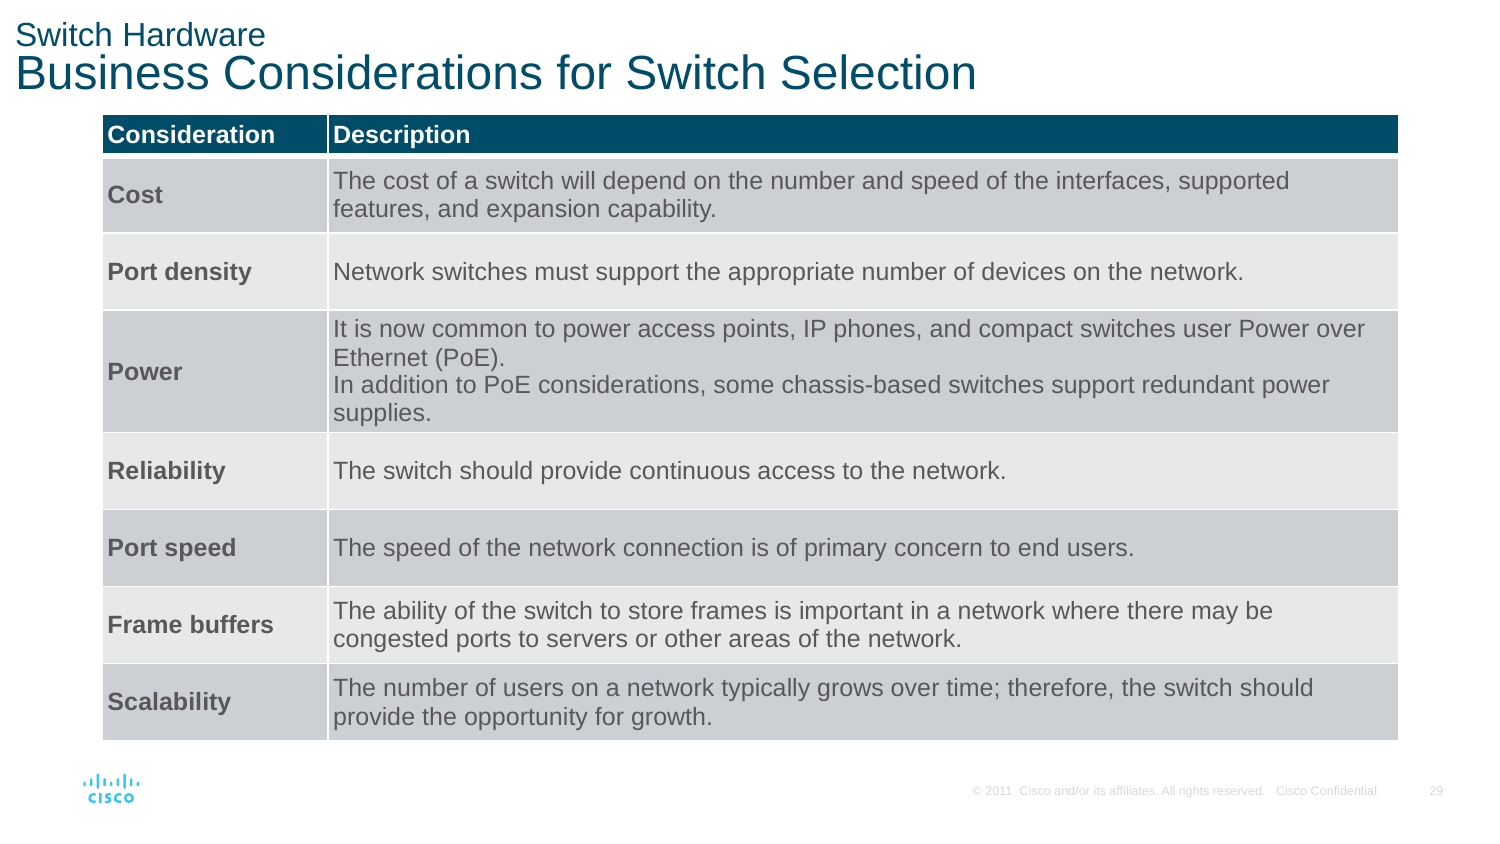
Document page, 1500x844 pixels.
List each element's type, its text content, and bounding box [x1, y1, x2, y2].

table_header Description [329, 115, 1398, 153]
table_cell Port speed [103, 510, 327, 586]
table_cell Port density [103, 234, 327, 309]
table_cell The cost of a switch will depend on the number and speed of the interfaces, supported features, and expansion capability. [329, 159, 1398, 232]
table_header Consideration [103, 115, 327, 153]
table_cell Network switches must support the appropriate number of devices on the network. [329, 234, 1398, 309]
table_cell The switch should provide continuous access to the network. [329, 433, 1398, 509]
table_cell Reliability [103, 433, 327, 509]
table_cell It is now common to power access points, IP phones, and compact switches user Power over Ethernet (PoE). In addition to PoE considerations, some chassis-based switches support redundant power supplies. [329, 311, 1398, 432]
table_cell Cost [103, 159, 327, 232]
table_cell The speed of the network connection is of primary concern to end users. [329, 510, 1398, 586]
table_cell Frame buffers [103, 587, 327, 663]
table_cell The number of users on a network typically grows over time; therefore, the switch should provide the opportunity for growth. [329, 664, 1398, 740]
table_cell The ability of the switch to store frames is important in a network where there may be congested ports to servers or other areas of the network. [329, 587, 1398, 663]
table_cell Power [103, 311, 327, 432]
title Switch Hardware Business Considerations for Switch Selection [0, 0, 1500, 121]
table_cell Scalability [103, 664, 327, 740]
